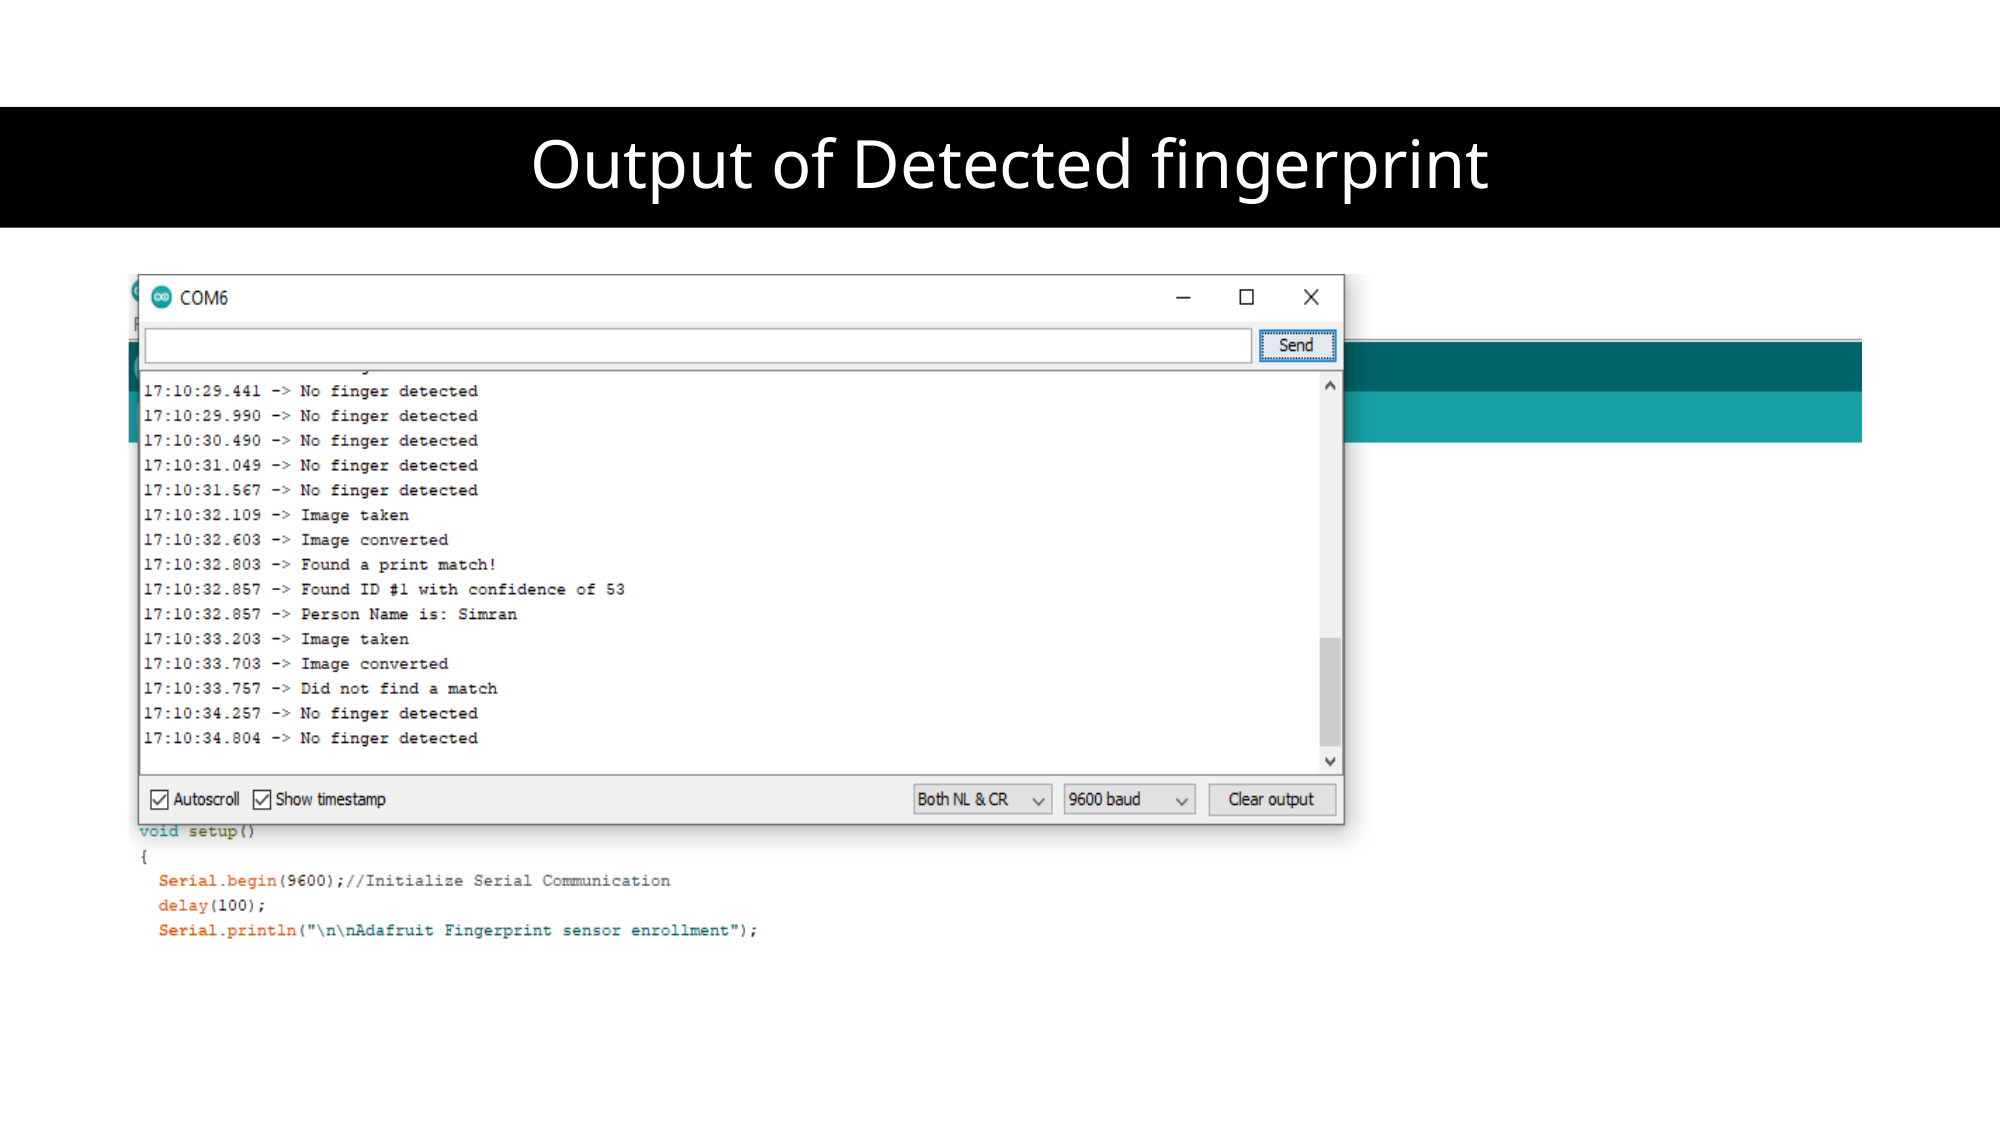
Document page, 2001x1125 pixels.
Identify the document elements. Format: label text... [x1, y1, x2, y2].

text_box [0, 106, 2000, 229]
title Output of Detected fingerprint [91, 105, 1931, 228]
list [128, 274, 1862, 953]
